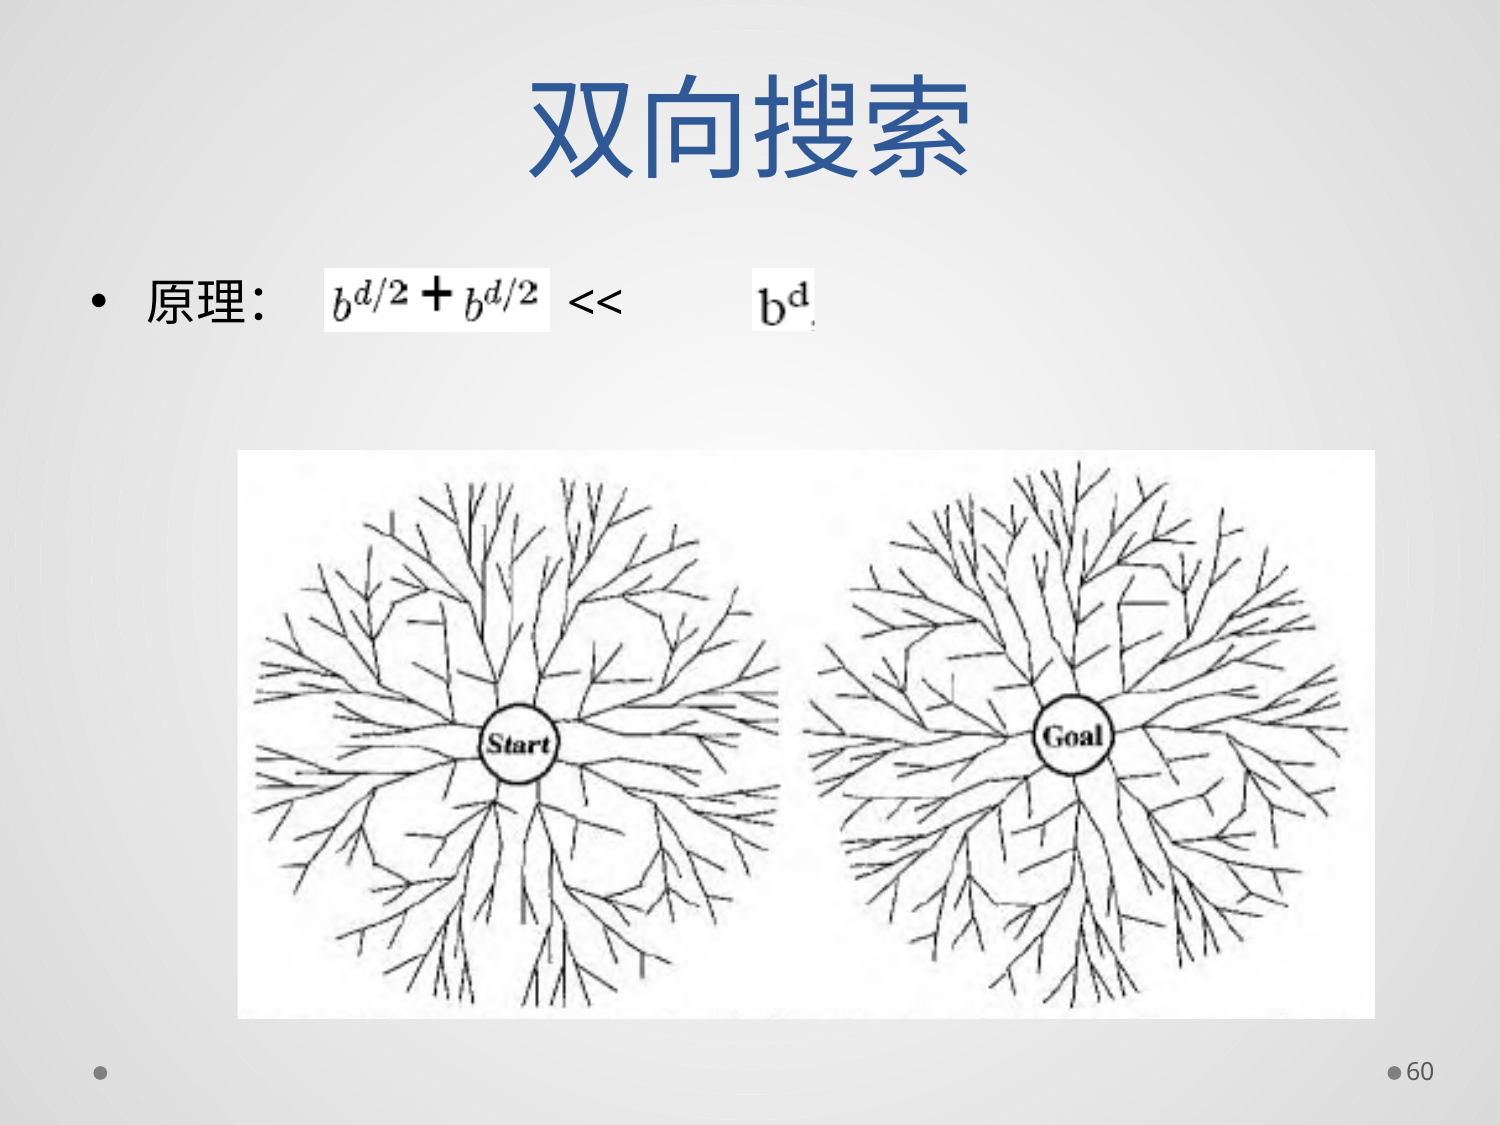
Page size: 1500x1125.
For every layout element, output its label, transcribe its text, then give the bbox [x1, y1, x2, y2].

picture [324, 268, 551, 332]
slide_number 60 [1401, 1042, 1494, 1103]
title 双向搜索 [75, 0, 1425, 262]
picture [237, 449, 1376, 1019]
list 原理： << [74, 262, 1426, 1006]
picture [751, 268, 815, 331]
